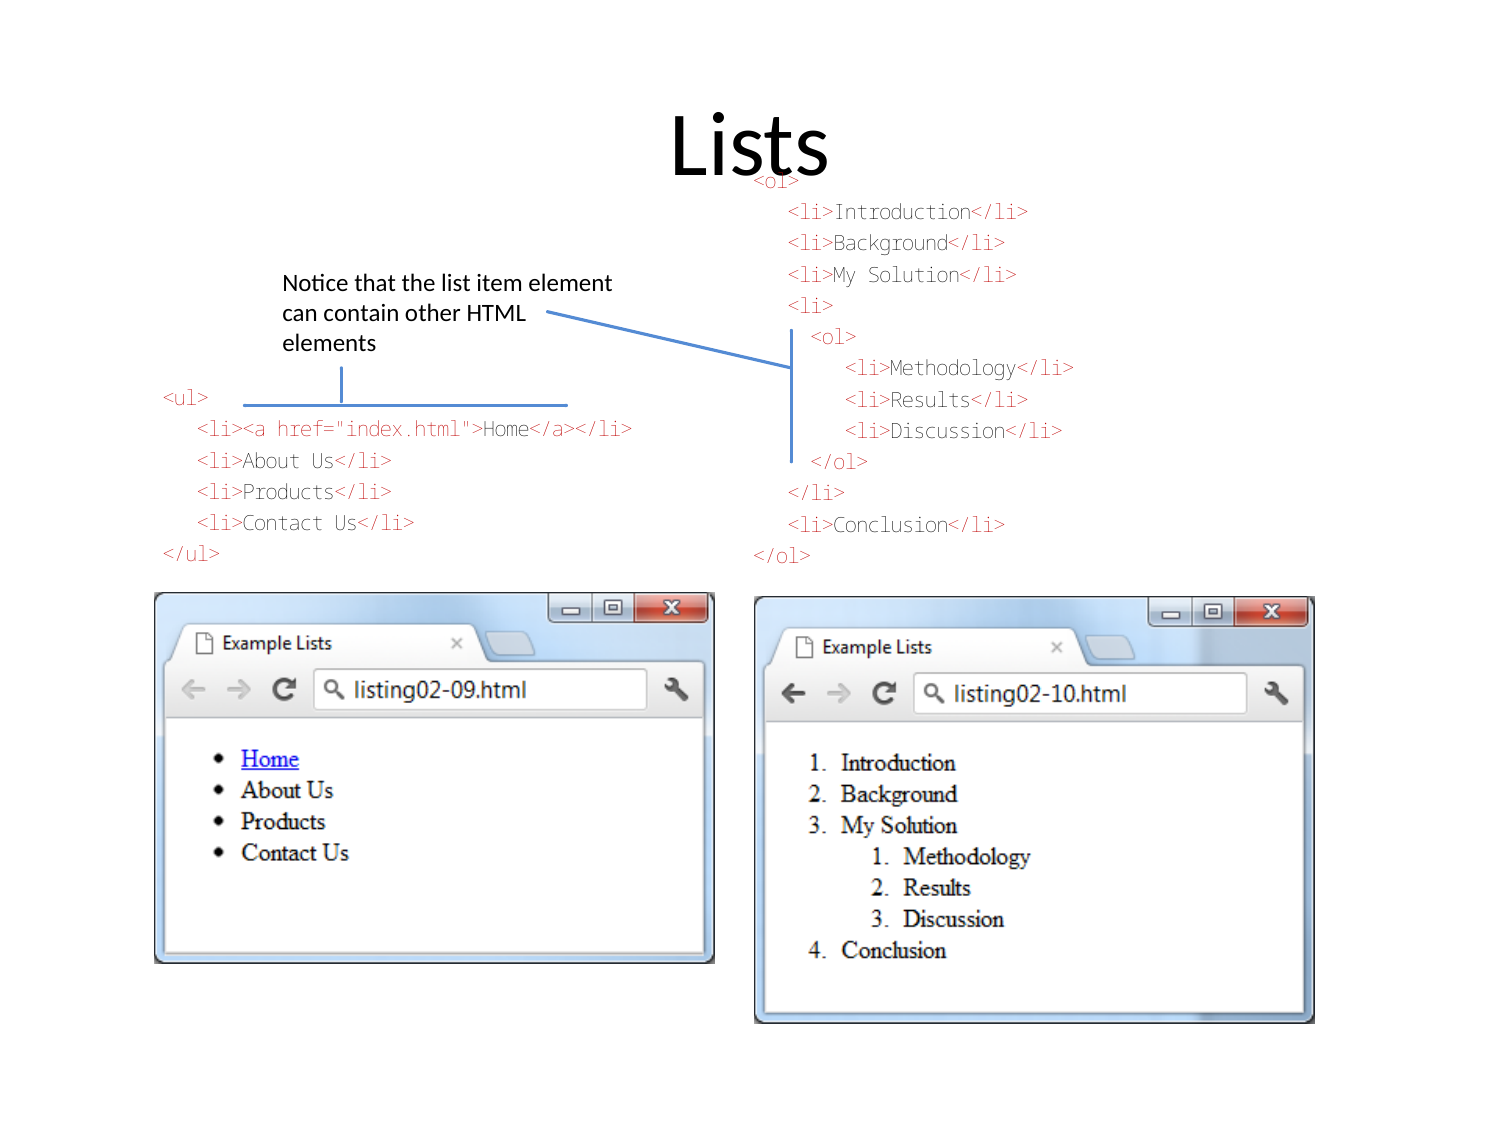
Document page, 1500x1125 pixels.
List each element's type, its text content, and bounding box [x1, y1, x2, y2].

title Lists [75, 45, 1425, 233]
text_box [149, 162, 1319, 1029]
